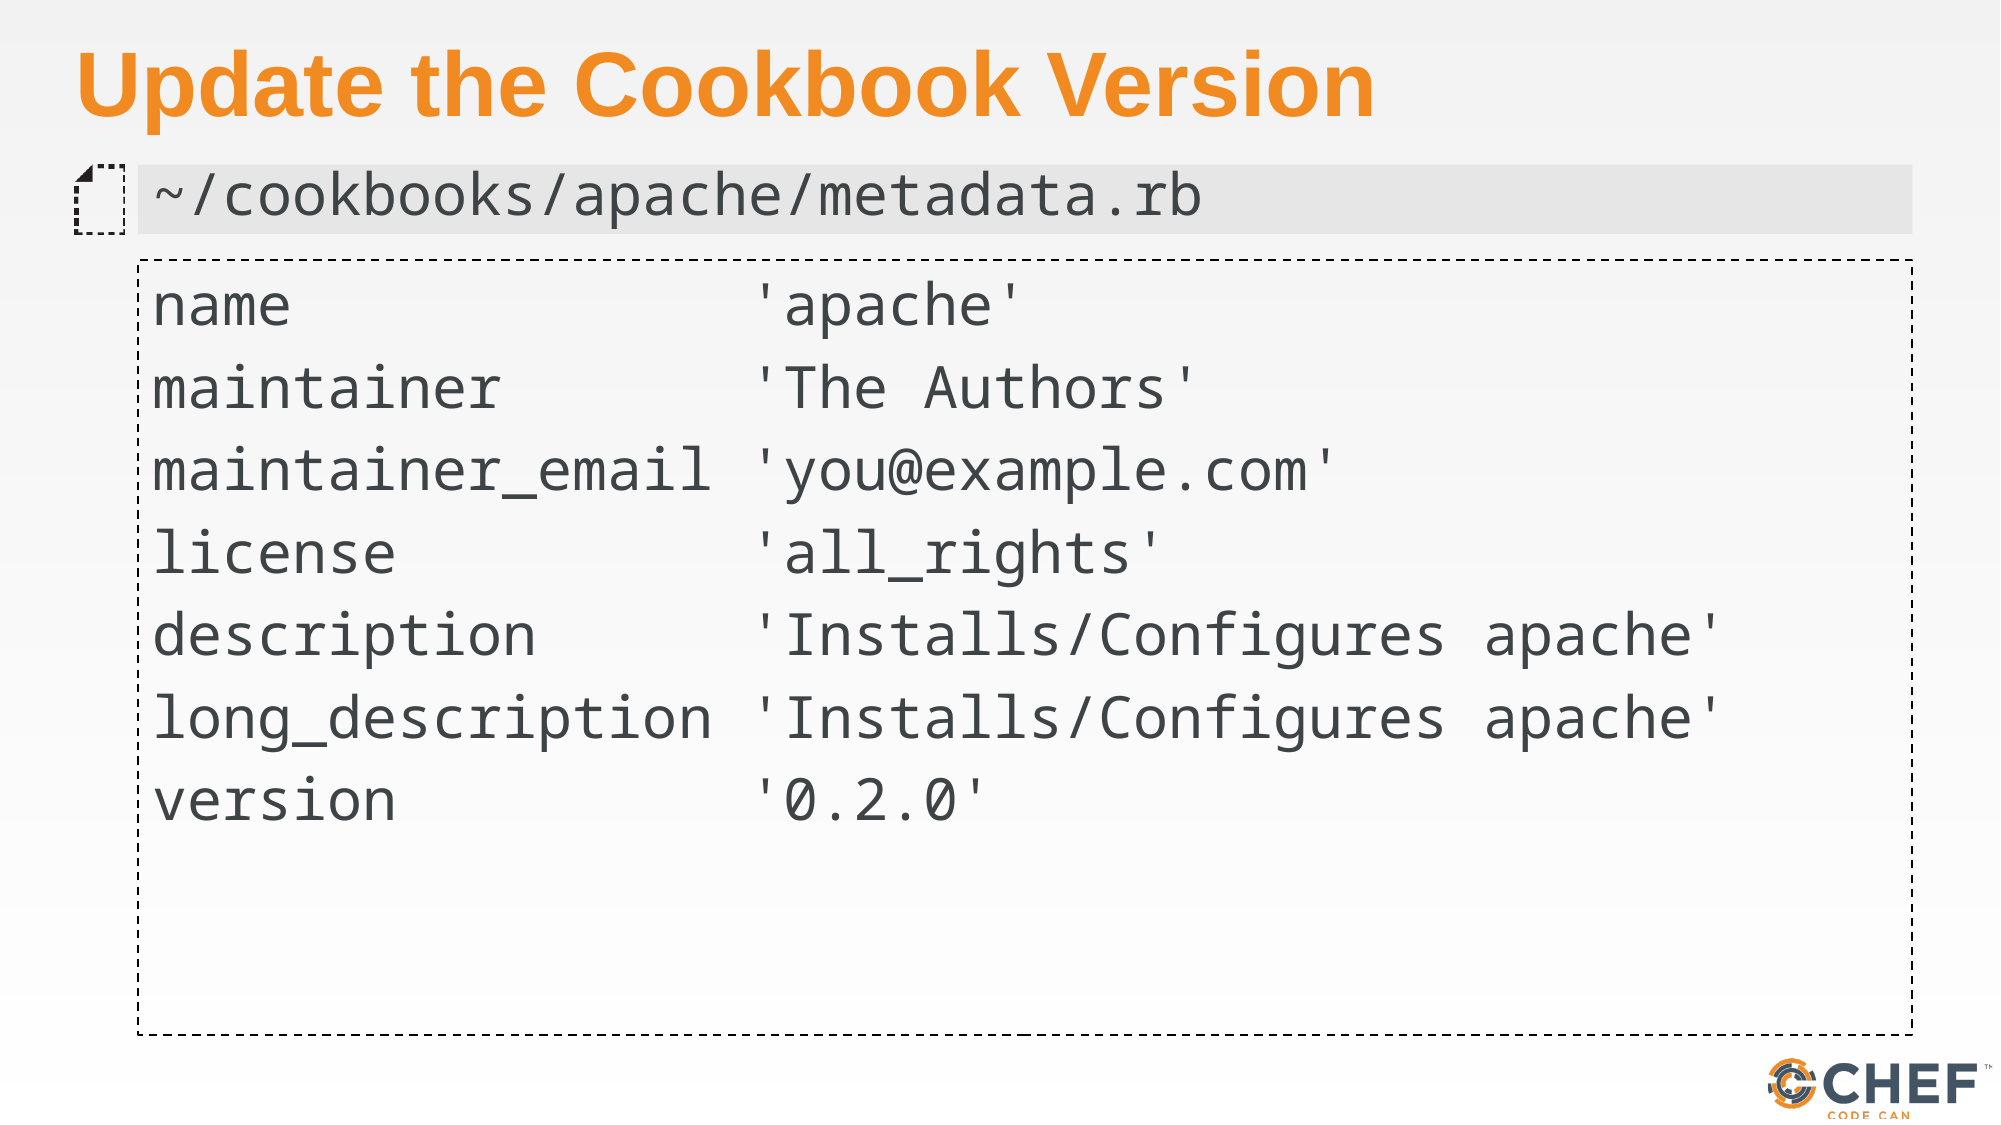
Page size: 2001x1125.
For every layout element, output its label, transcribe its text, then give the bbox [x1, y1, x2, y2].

title Update the Cookbook Version [75, 37, 1913, 140]
list name 'apache' maintainer 'The Authors' maintainer_email 'you@example.com' license 'all_rights' description 'Installs/Configures apache' long_description 'Installs/Configures apache' version '0.2.0' [137, 259, 1913, 1036]
list ~/cookbooks/apache/metadata.rb [137, 164, 1913, 235]
